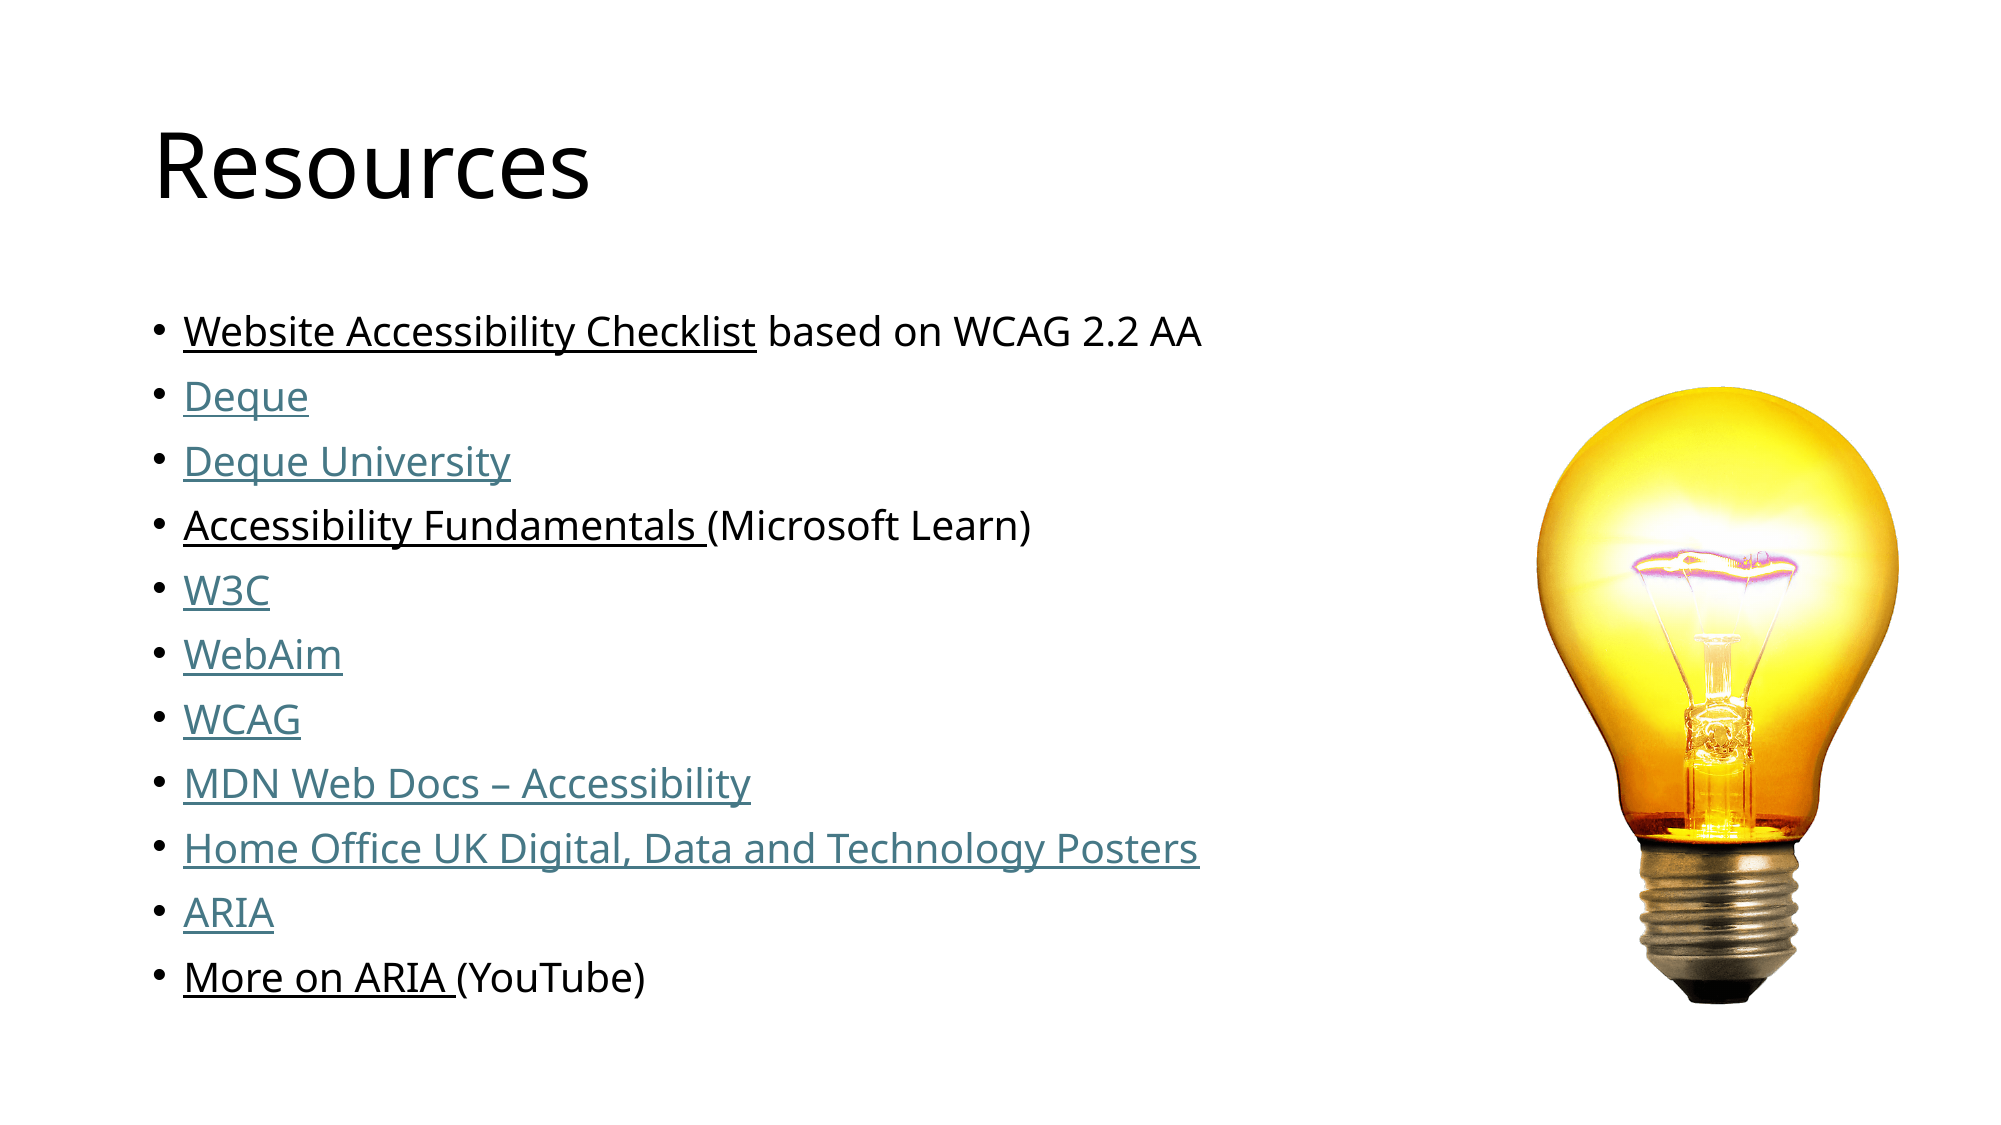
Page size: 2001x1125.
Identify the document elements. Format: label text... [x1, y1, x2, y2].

picture [1478, 375, 1957, 1014]
title Resources [137, 59, 1863, 278]
list Website Accessibility Checklist based on WCAG 2.2 AA Deque Deque University Accessibility Fundamentals (Microsoft Learn) W3C WebAim WCAG MDN Web Docs – Accessibility Home Office UK Digital, Data and Technology Posters ARIA More on ARIA (YouTube) [137, 299, 1863, 1014]
